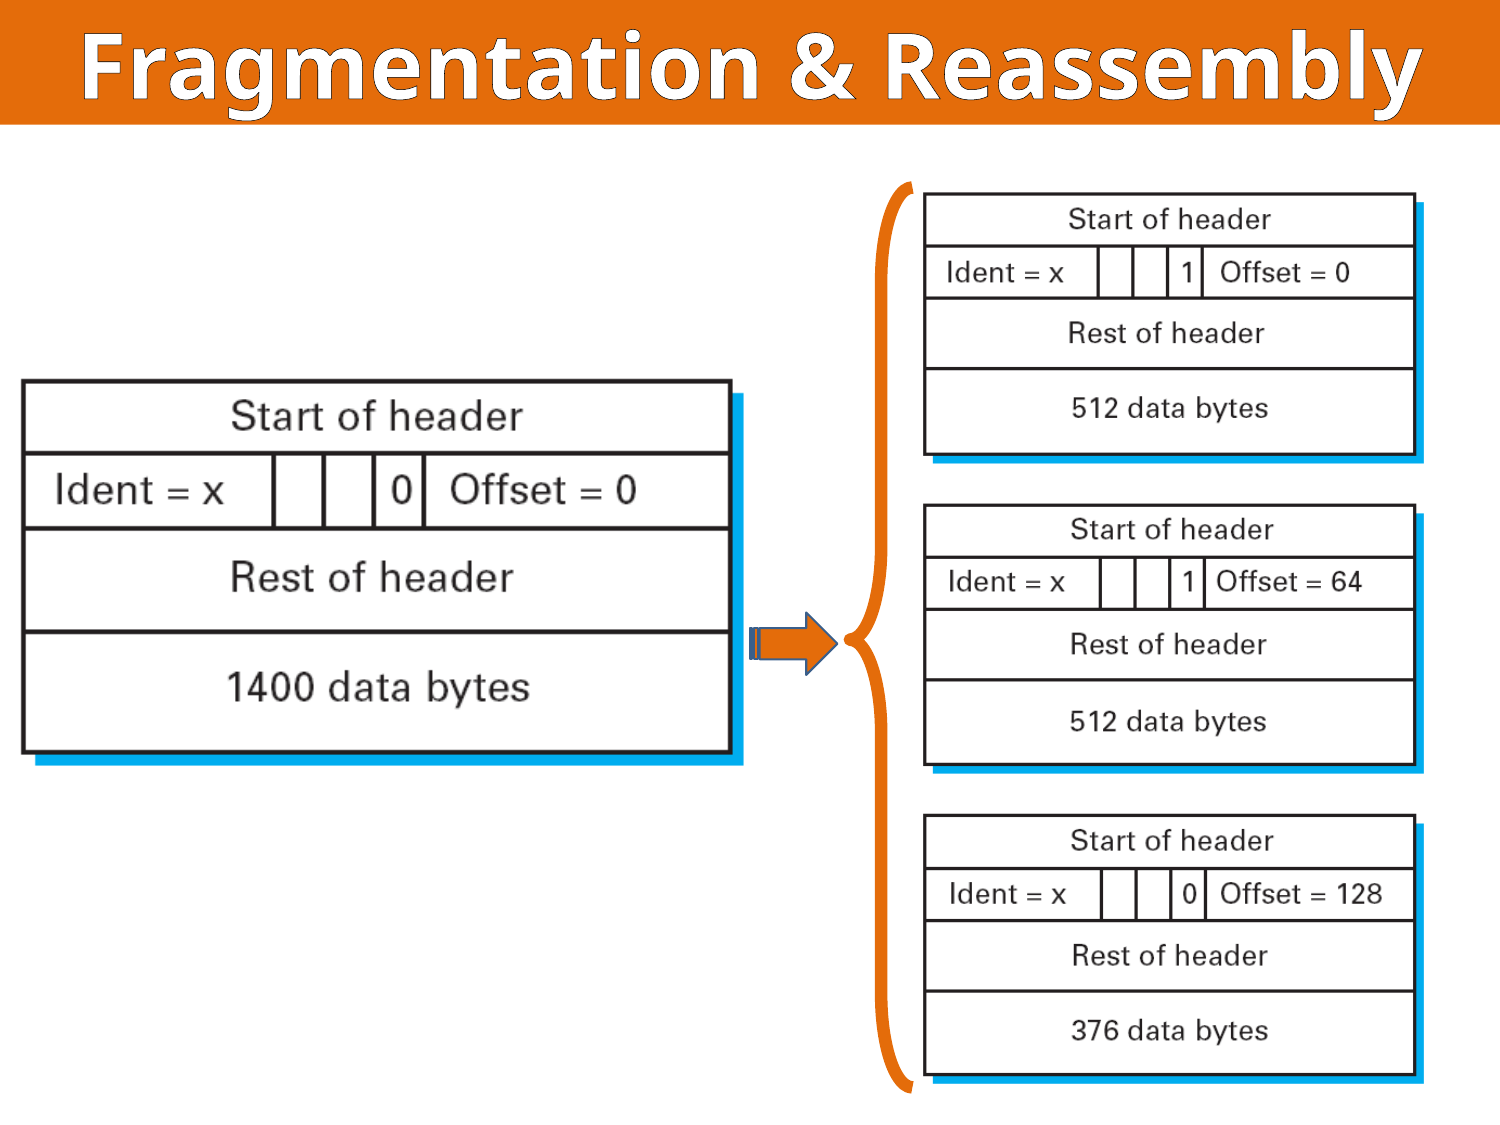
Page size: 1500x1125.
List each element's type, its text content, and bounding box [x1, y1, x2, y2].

text_box [849, 186, 913, 1089]
picture [921, 187, 1426, 1086]
picture [12, 362, 748, 780]
text_box Fragmentation & Reassembly [0, 0, 1500, 125]
text_box [754, 611, 839, 676]
